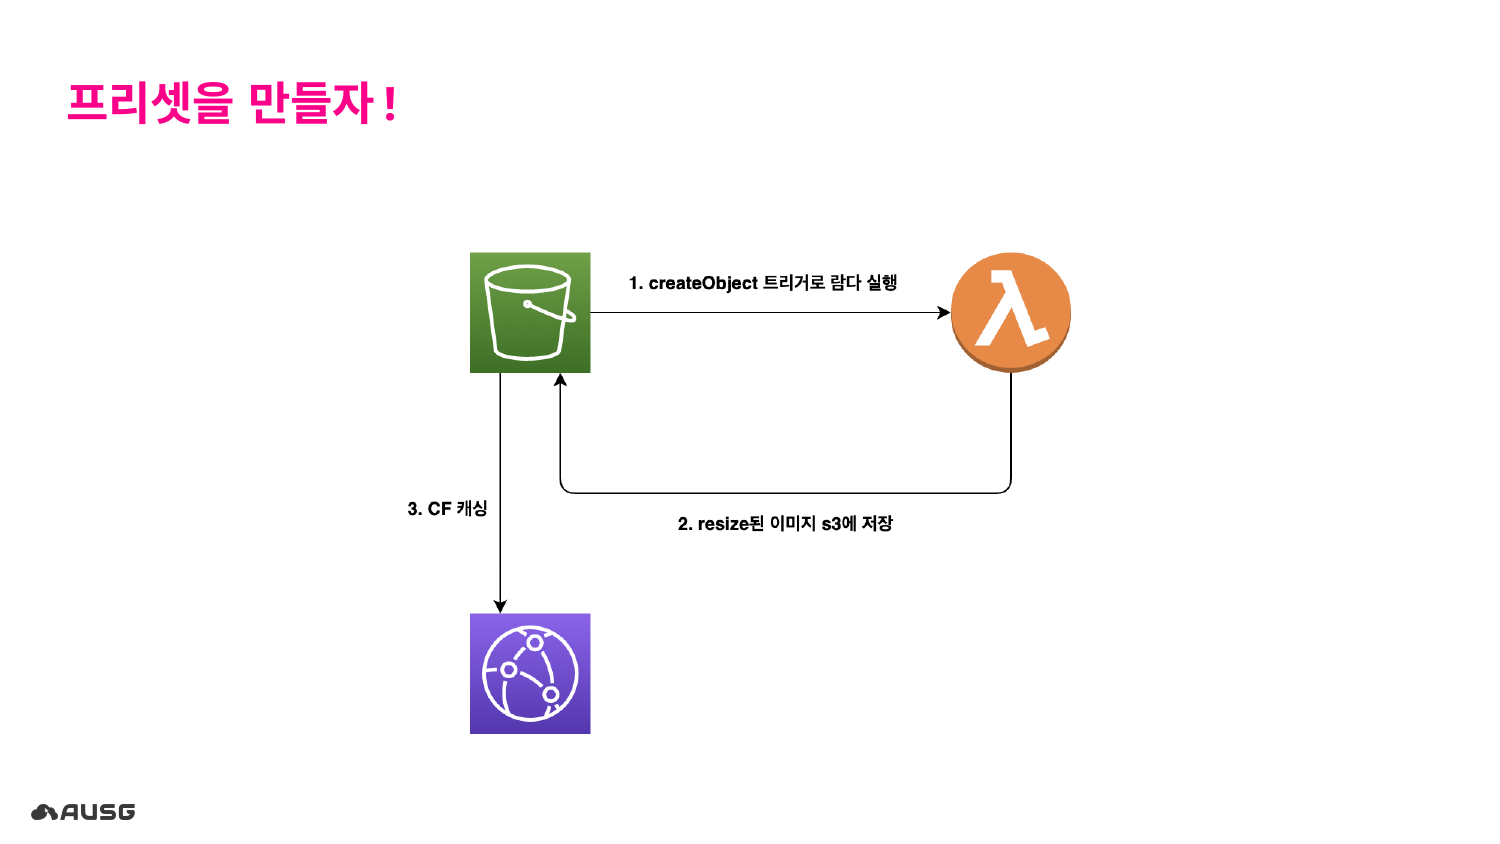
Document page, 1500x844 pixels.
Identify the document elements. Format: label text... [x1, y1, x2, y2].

picture [369, 155, 1131, 805]
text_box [30, 804, 135, 821]
title 프리셋을 만들자! [51, 51, 1449, 146]
